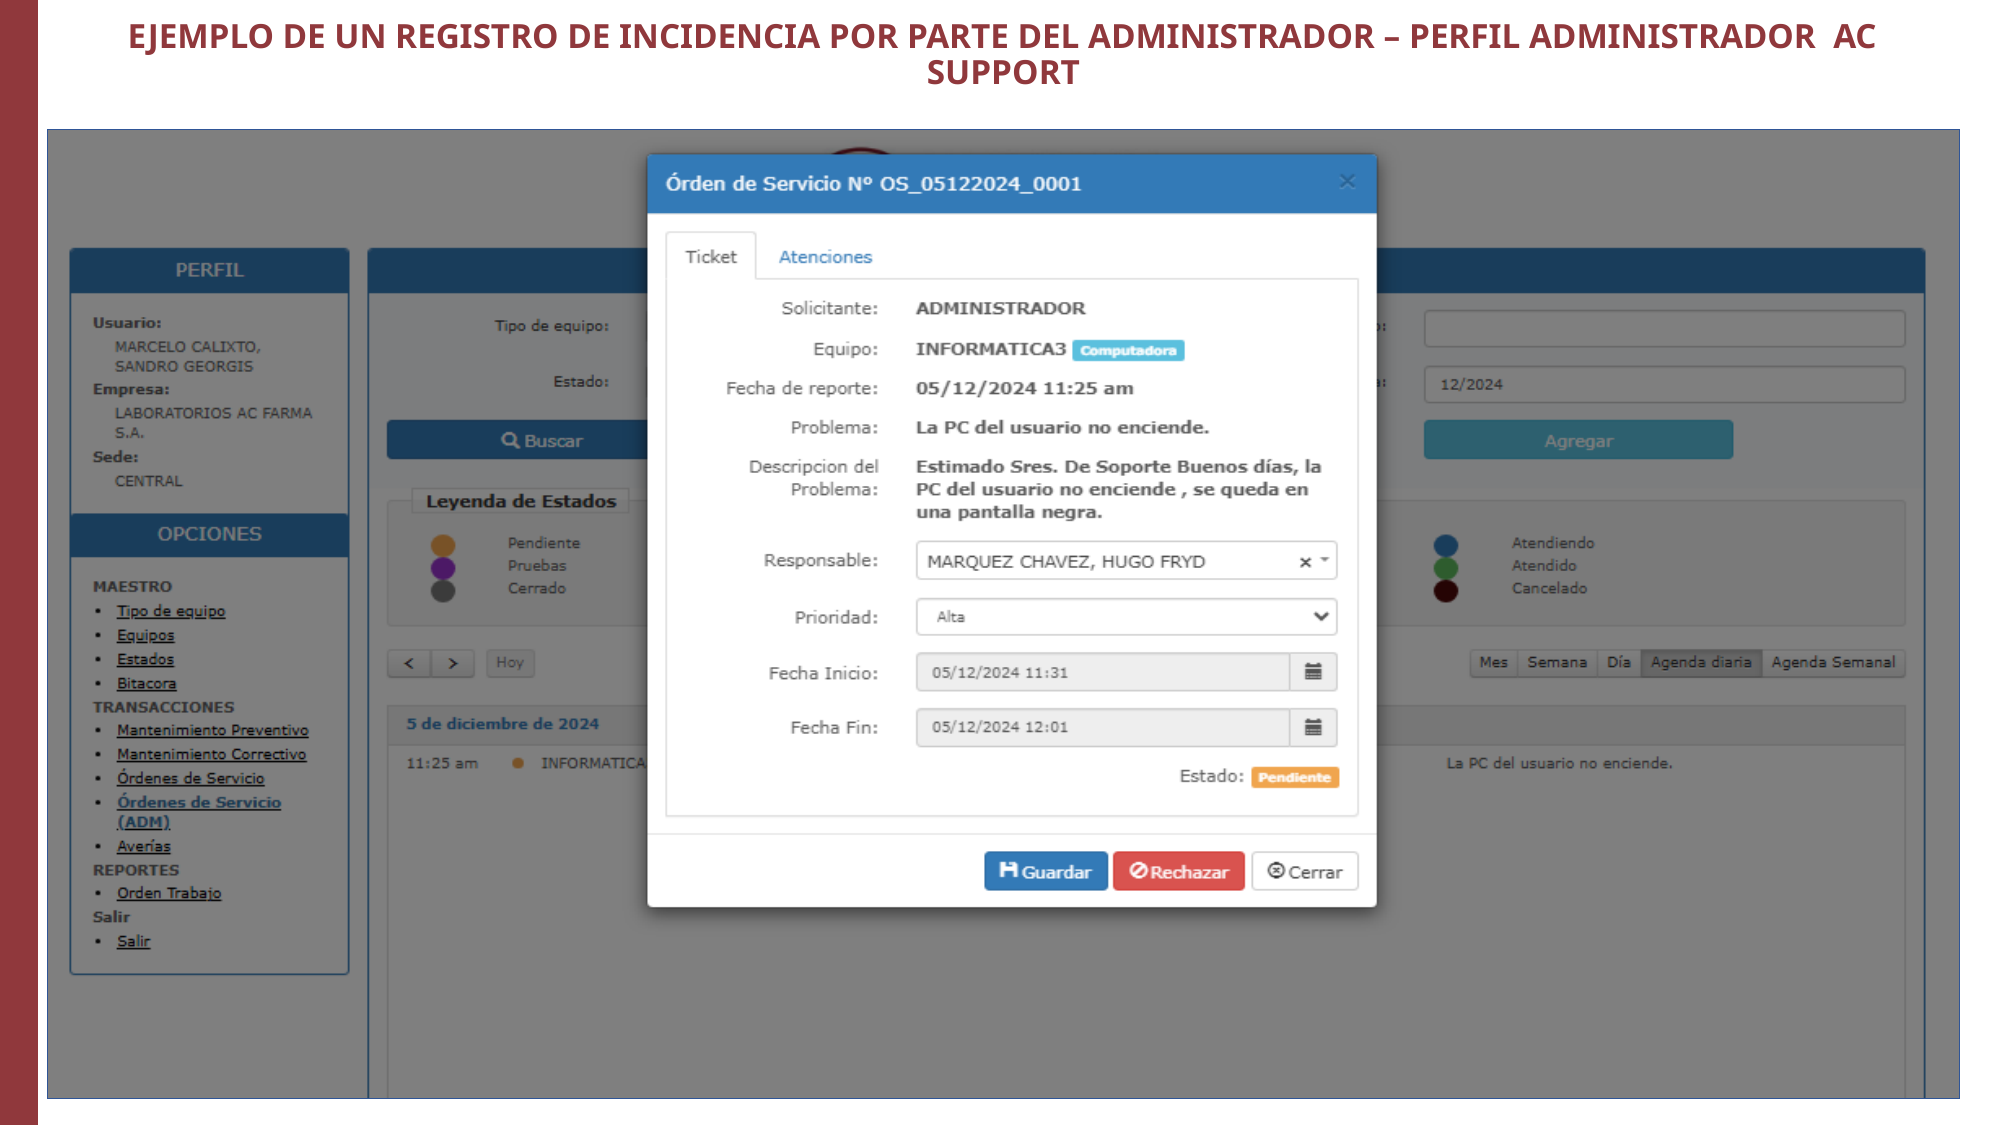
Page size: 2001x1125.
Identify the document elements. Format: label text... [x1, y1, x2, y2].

picture [47, 0, 1987, 1099]
title EJEMPLO DE UN REGISTRO DE INCIDENCIA POR PARTE DEL ADMINISTRADOR – PERFIL ADMINISTRADOR AC SUPPORT [68, 25, 1723, 86]
